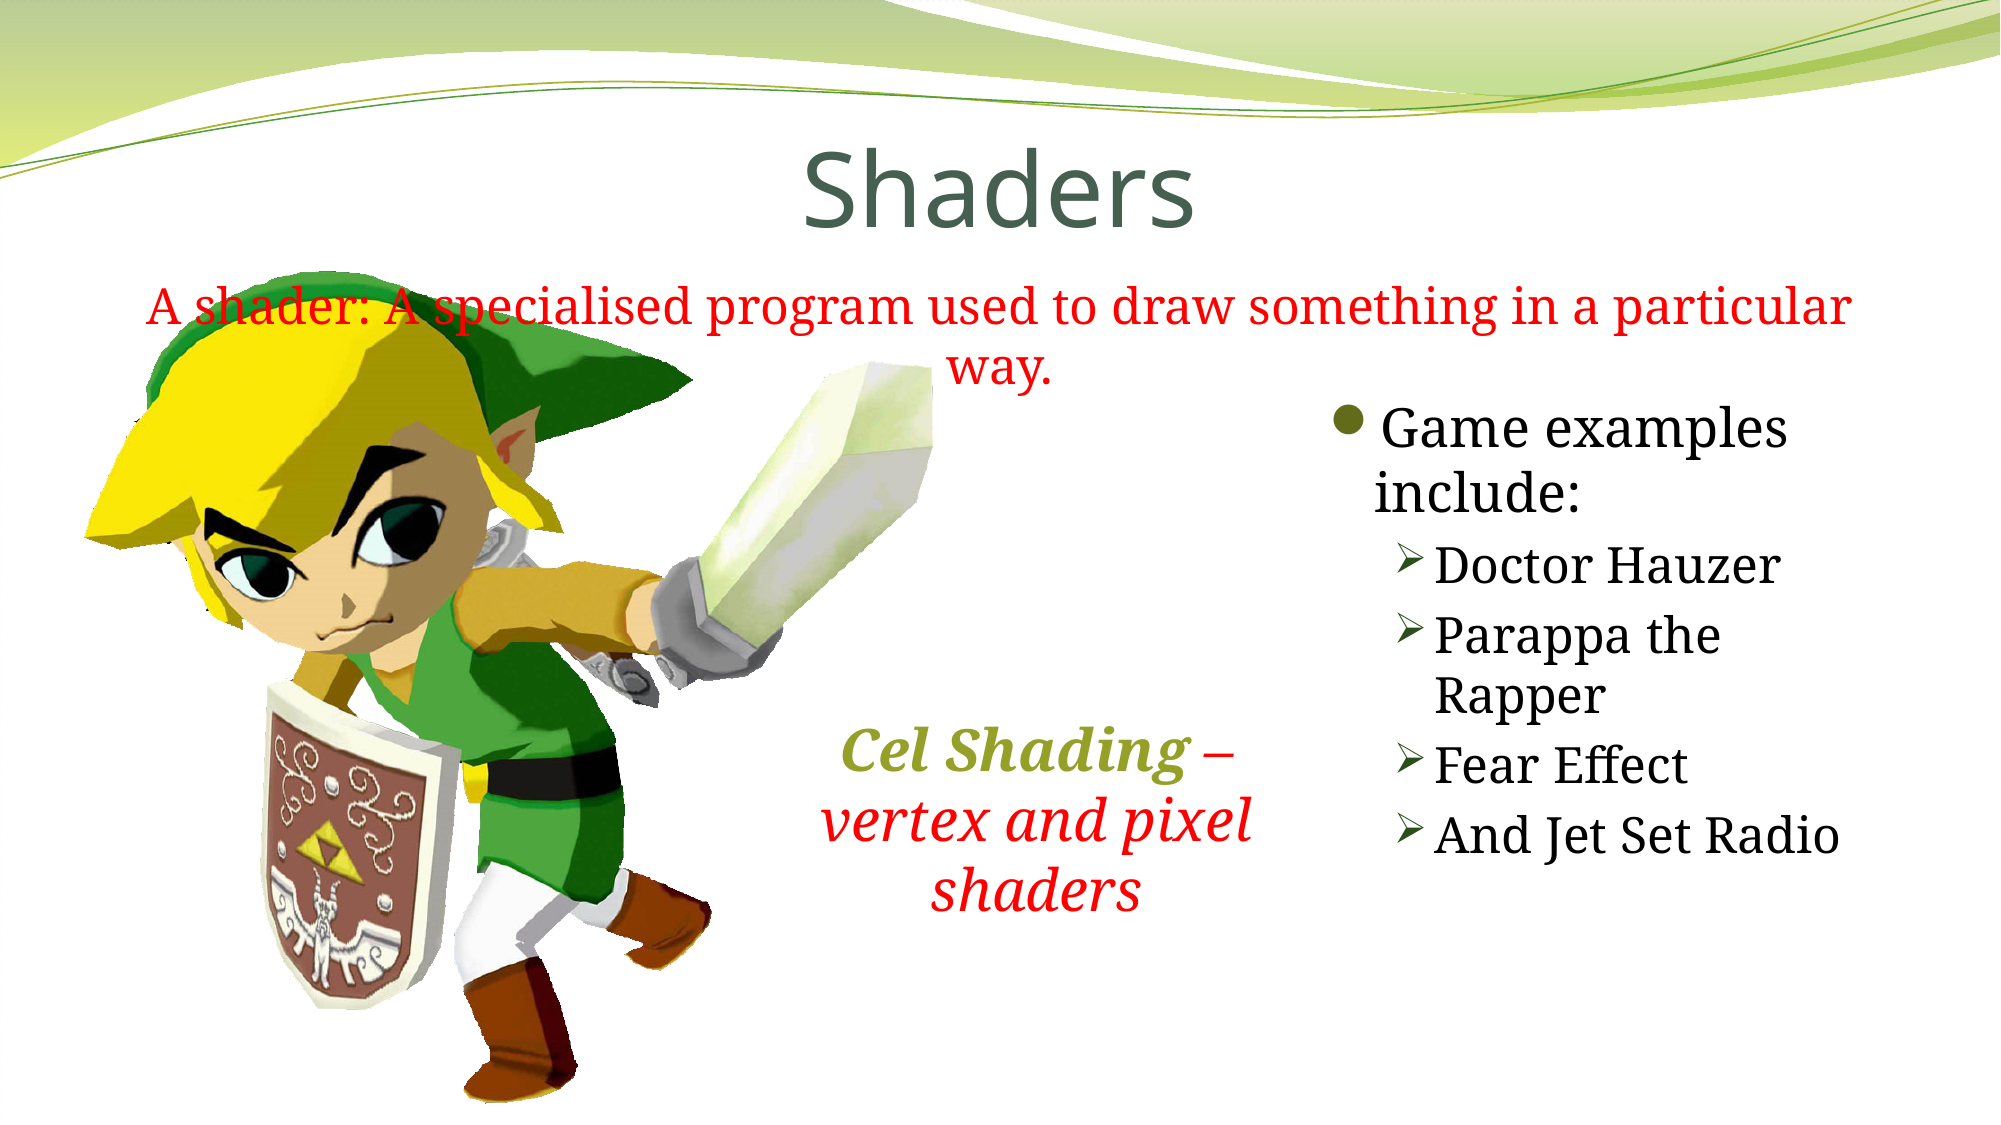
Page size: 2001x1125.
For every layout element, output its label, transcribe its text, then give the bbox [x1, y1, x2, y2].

picture [80, 267, 936, 1107]
title Shaders [99, 115, 1900, 249]
text_box A shader: A specialised program used to draw something in a particular way. [936, 267, 1900, 403]
text_box Cel Shading – vertex and pixel shaders [936, 705, 1315, 931]
list Game examples include: Doctor Hauzer Parappa the Rapper Fear Effect And Jet Set Radio [1314, 403, 1900, 1107]
